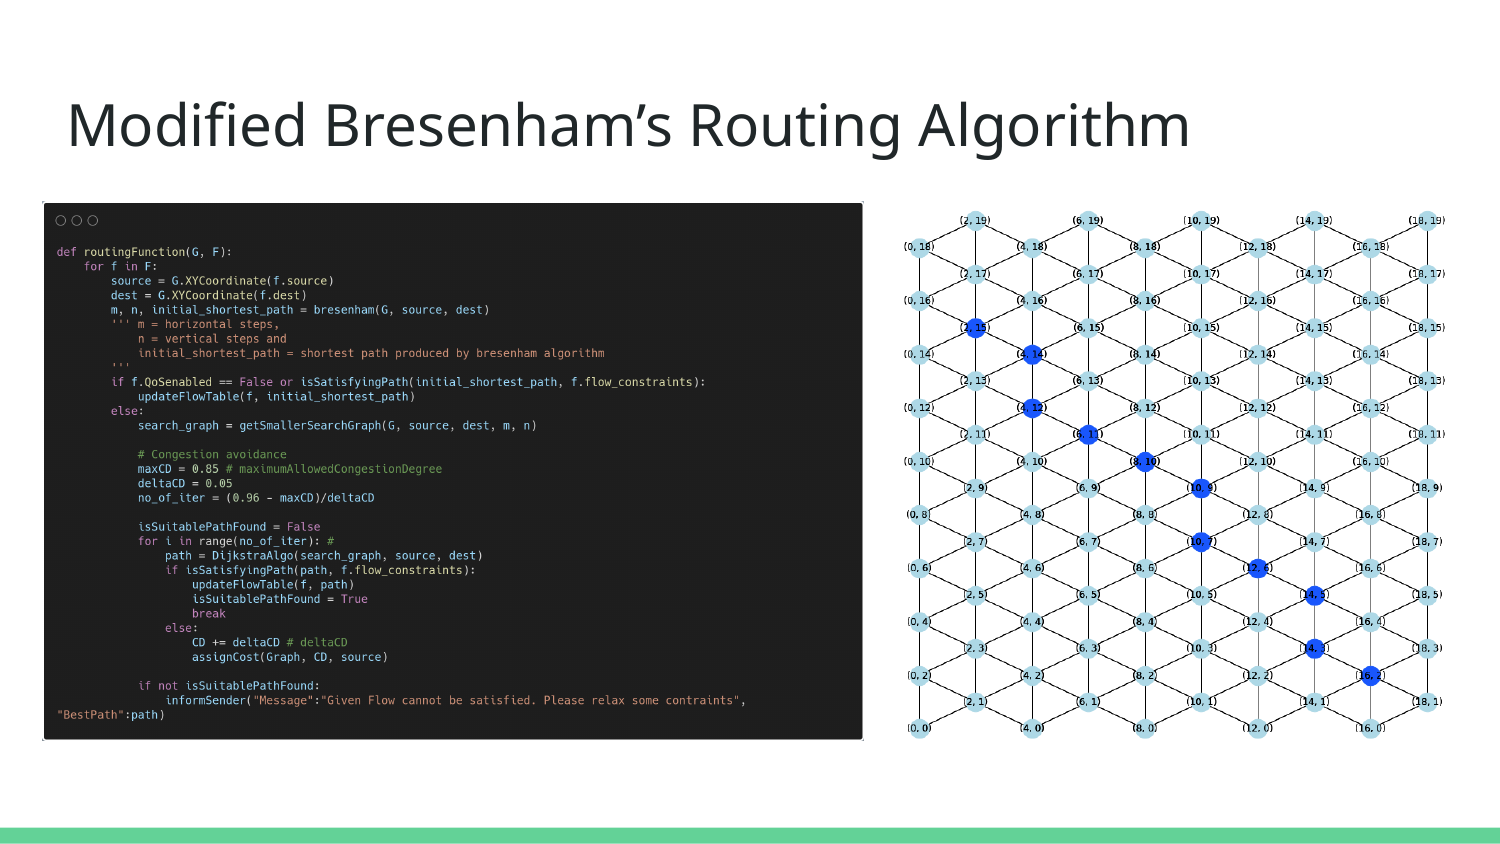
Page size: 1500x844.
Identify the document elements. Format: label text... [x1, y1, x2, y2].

title Modified Bresenham’s Routing Algorithm [51, 72, 1449, 167]
picture [887, 189, 1458, 760]
picture [42, 201, 865, 741]
